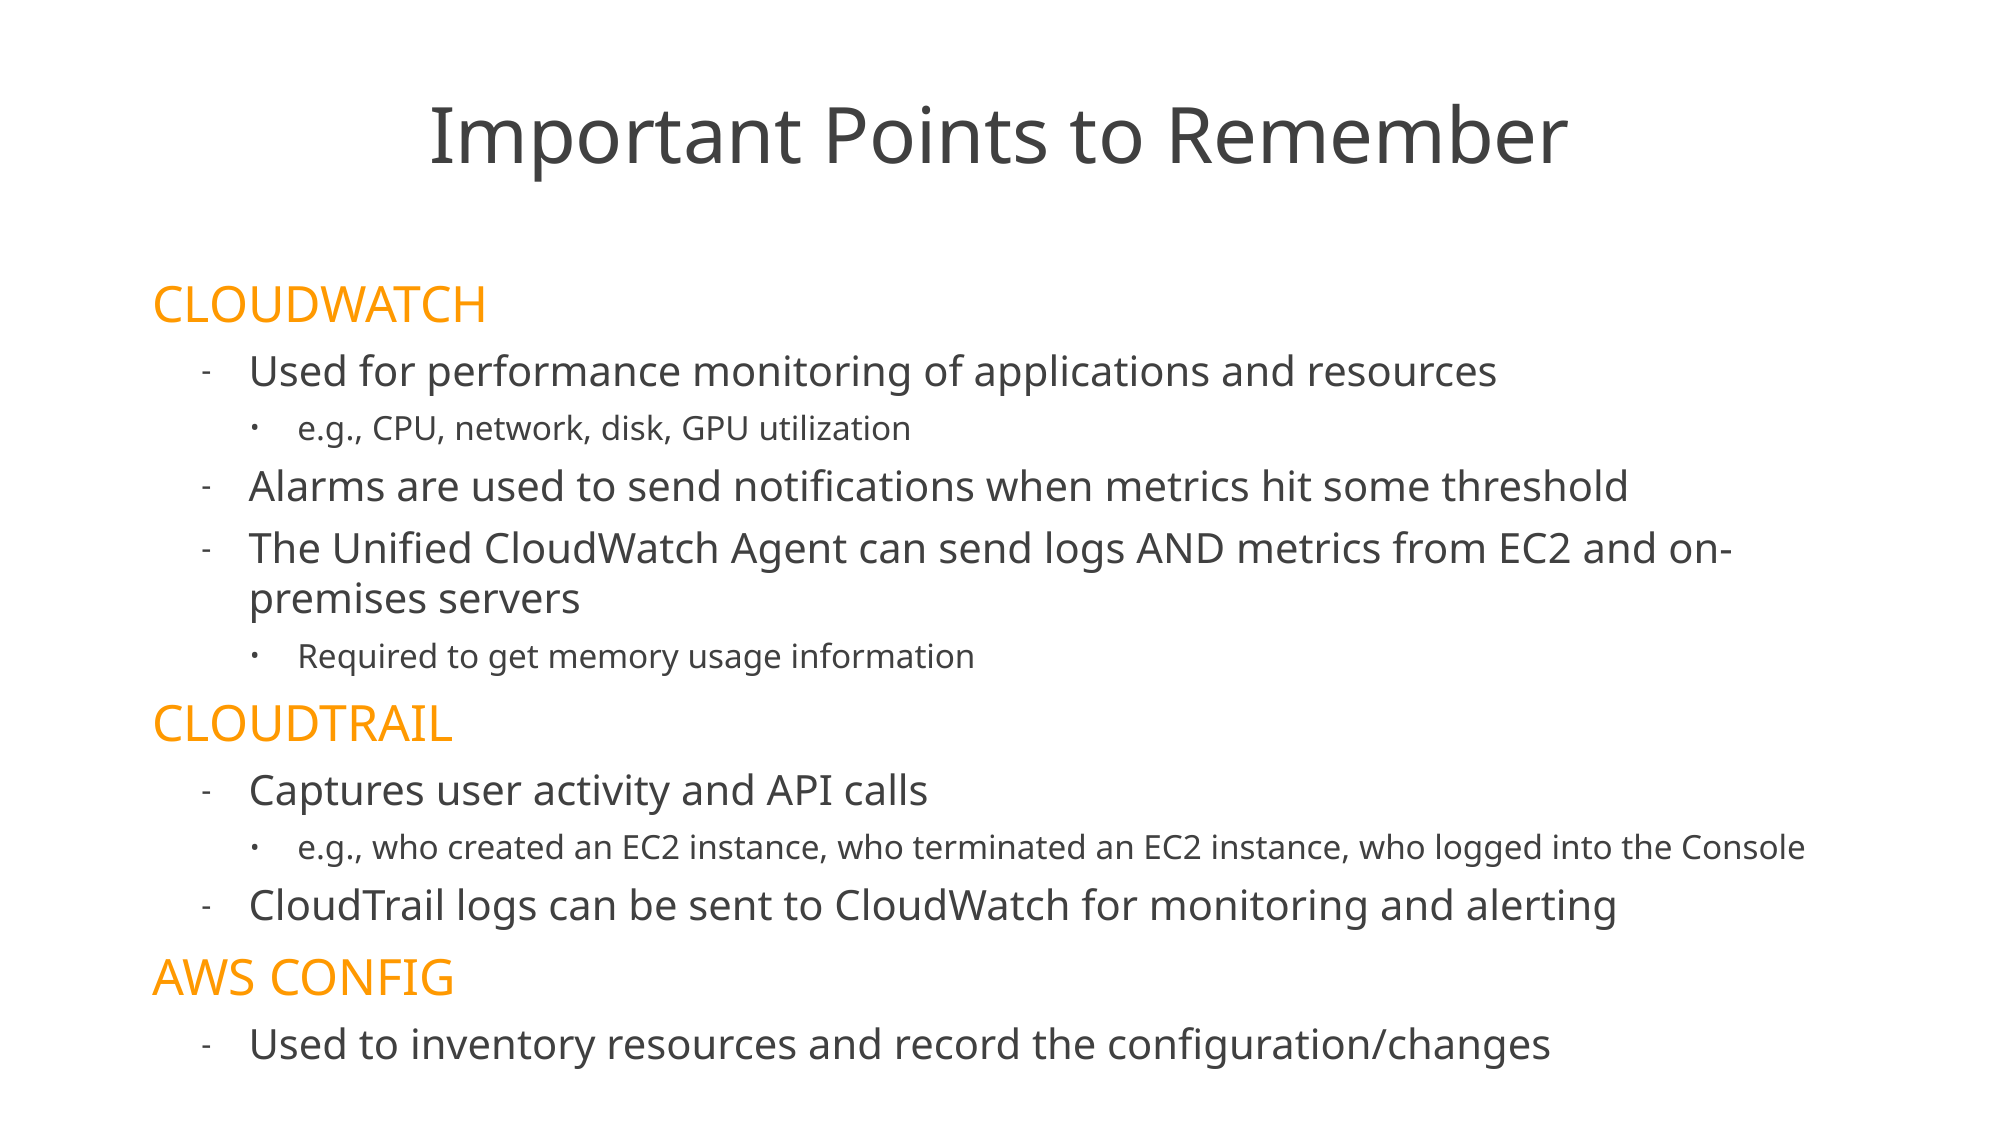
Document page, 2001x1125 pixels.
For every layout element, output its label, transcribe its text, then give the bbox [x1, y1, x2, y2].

title Important Points to Remember [137, 93, 1863, 183]
list CLOUDWATCH Used for performance monitoring of applications and resources e.g., CPU, network, disk, GPU utilization Alarms are used to send notifications when metrics hit some threshold The Unified CloudWatch Agent can send logs AND metrics from EC2 and on-premises servers Required to get memory usage information CLOUDTRAIL Captures user activity and API calls e.g., who created an EC2 instance, who terminated an EC2 instance, who logged into the Console CloudTrail logs can be sent to CloudWatch for monitoring and alerting AWS CONFIG Used to inventory resources and record the configuration/changes [137, 264, 1917, 1018]
